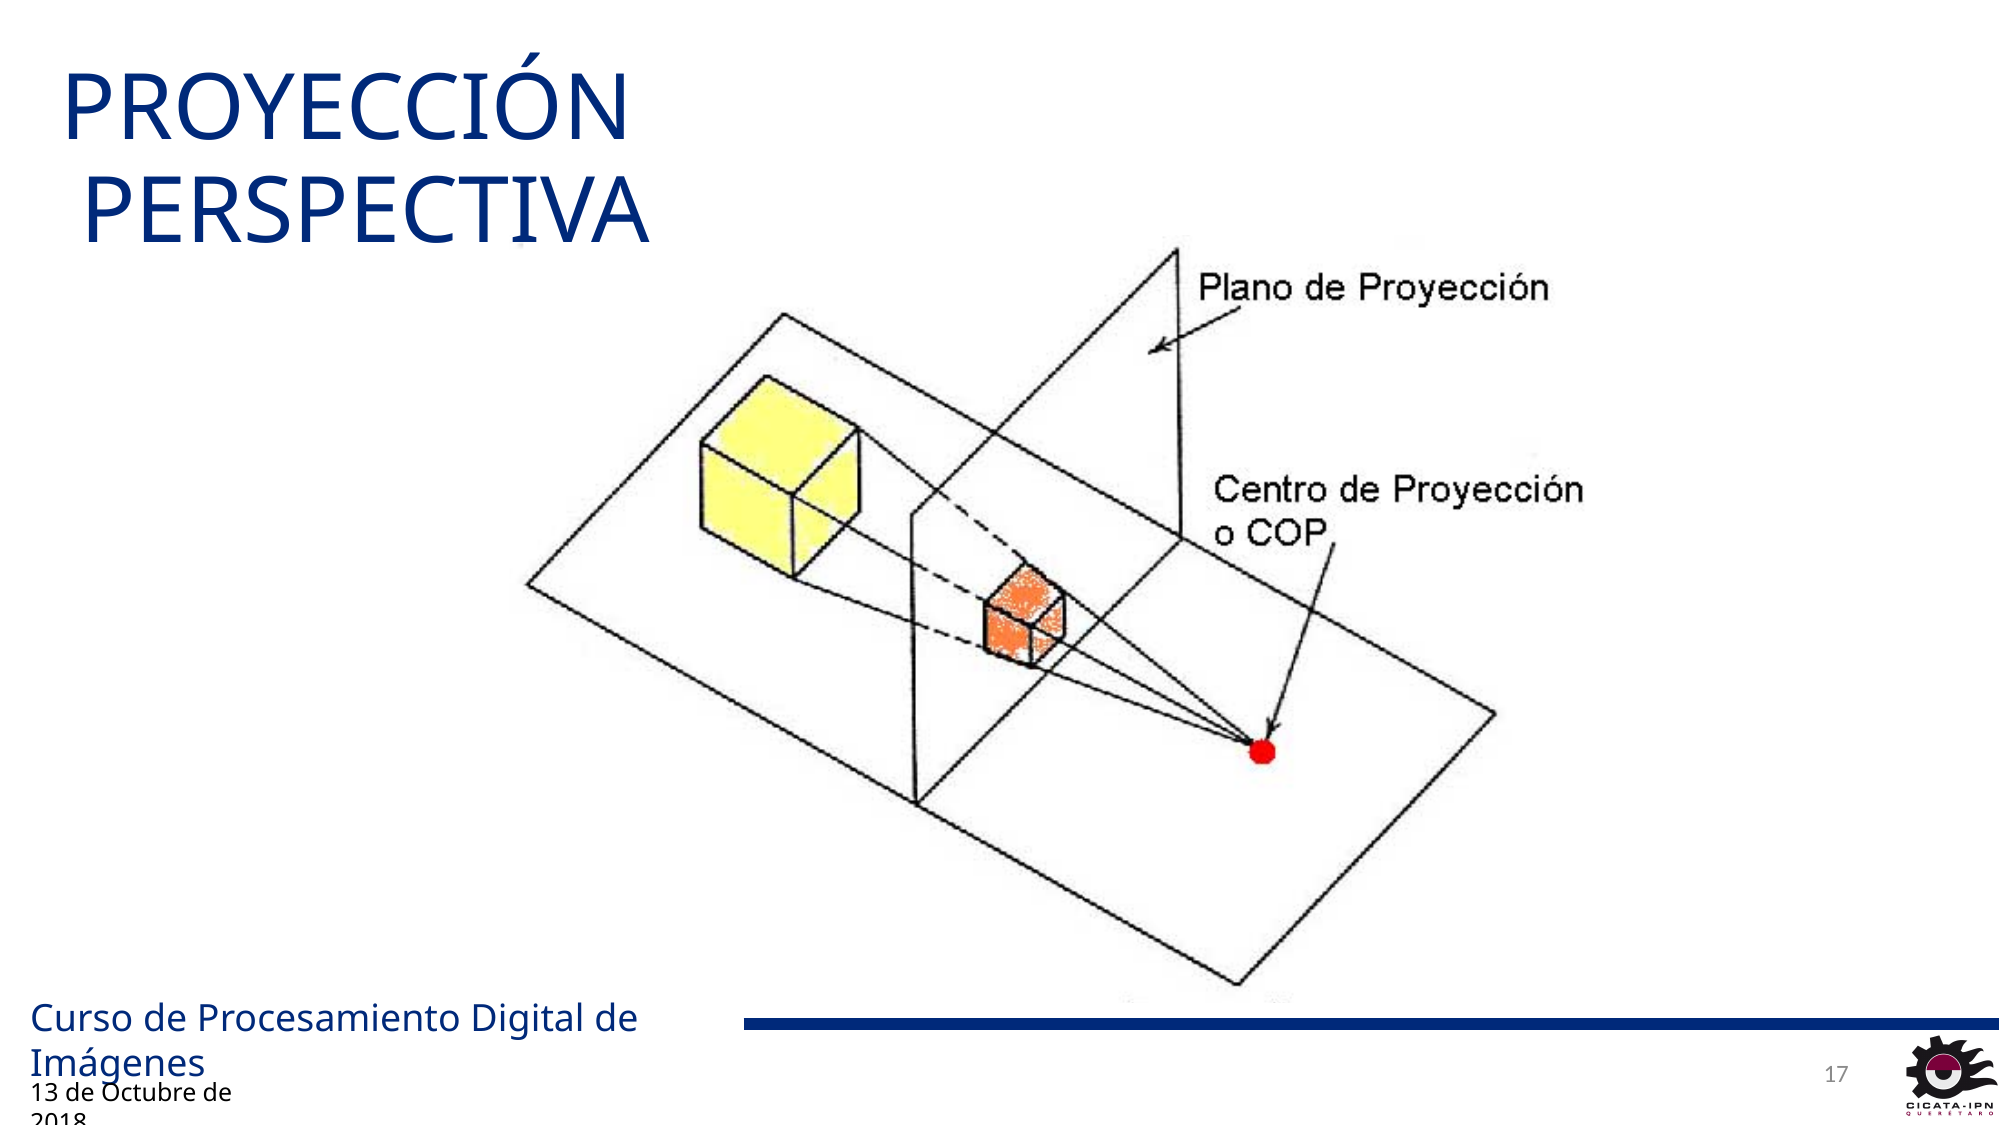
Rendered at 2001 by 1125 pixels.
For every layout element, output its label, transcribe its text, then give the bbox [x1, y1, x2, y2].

picture [509, 235, 1600, 1003]
text_box Curso de Procesamiento Digital de Imágenes [15, 986, 802, 1092]
text_box 13 de Octubre de 2018 [15, 1069, 281, 1125]
slide_number 17 [1411, 1046, 1864, 1099]
picture [1905, 1034, 1999, 1117]
text_box PERSPECTIVA [65, 143, 666, 269]
text_box PROYECCIÓN [45, 40, 649, 166]
